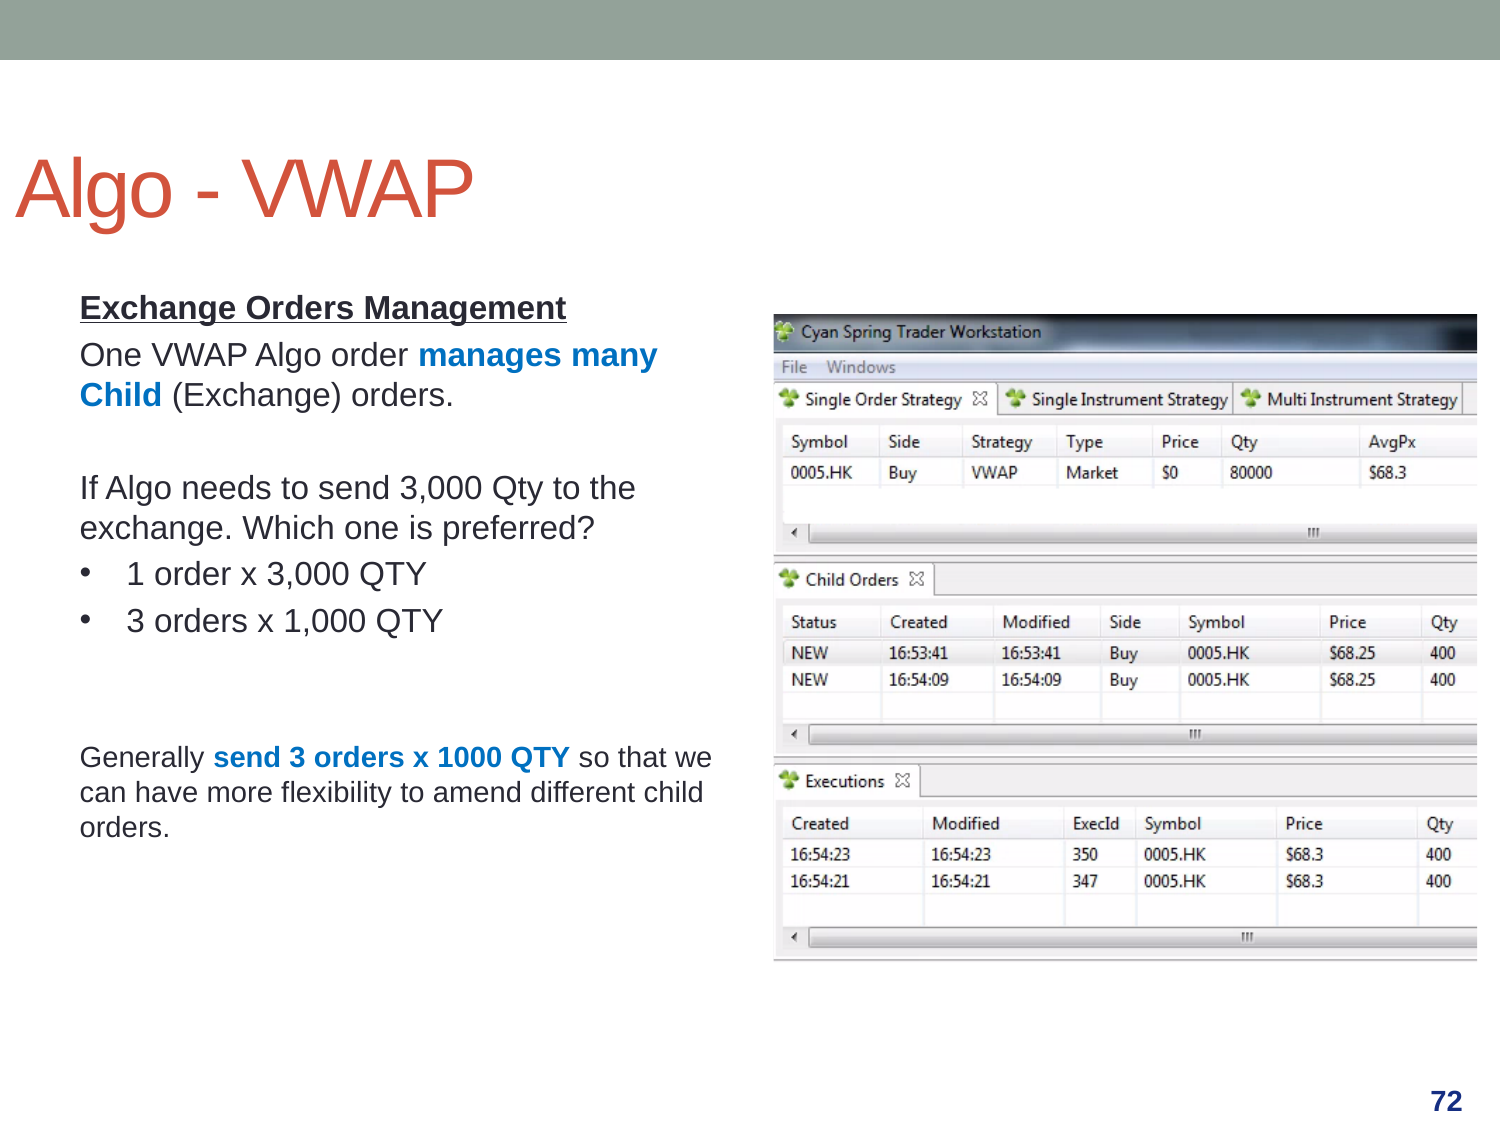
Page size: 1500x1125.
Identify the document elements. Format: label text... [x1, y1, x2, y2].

title Algo - VWAP [0, 101, 1325, 266]
picture [773, 314, 1478, 965]
text_box Exchange Orders Management One VWAP Algo order manages many Child (Exchange) orders. If Algo needs to send 3,000 Qty to the exchange. Which one is preferred? 1 order x 3,000 QTY 3 orders x 1,000 QTY Generally send 3 orders x 1000 QTY so that we can have more flexibility to amend different child orders. [64, 278, 762, 681]
slide_number 72 [1415, 1070, 1499, 1125]
